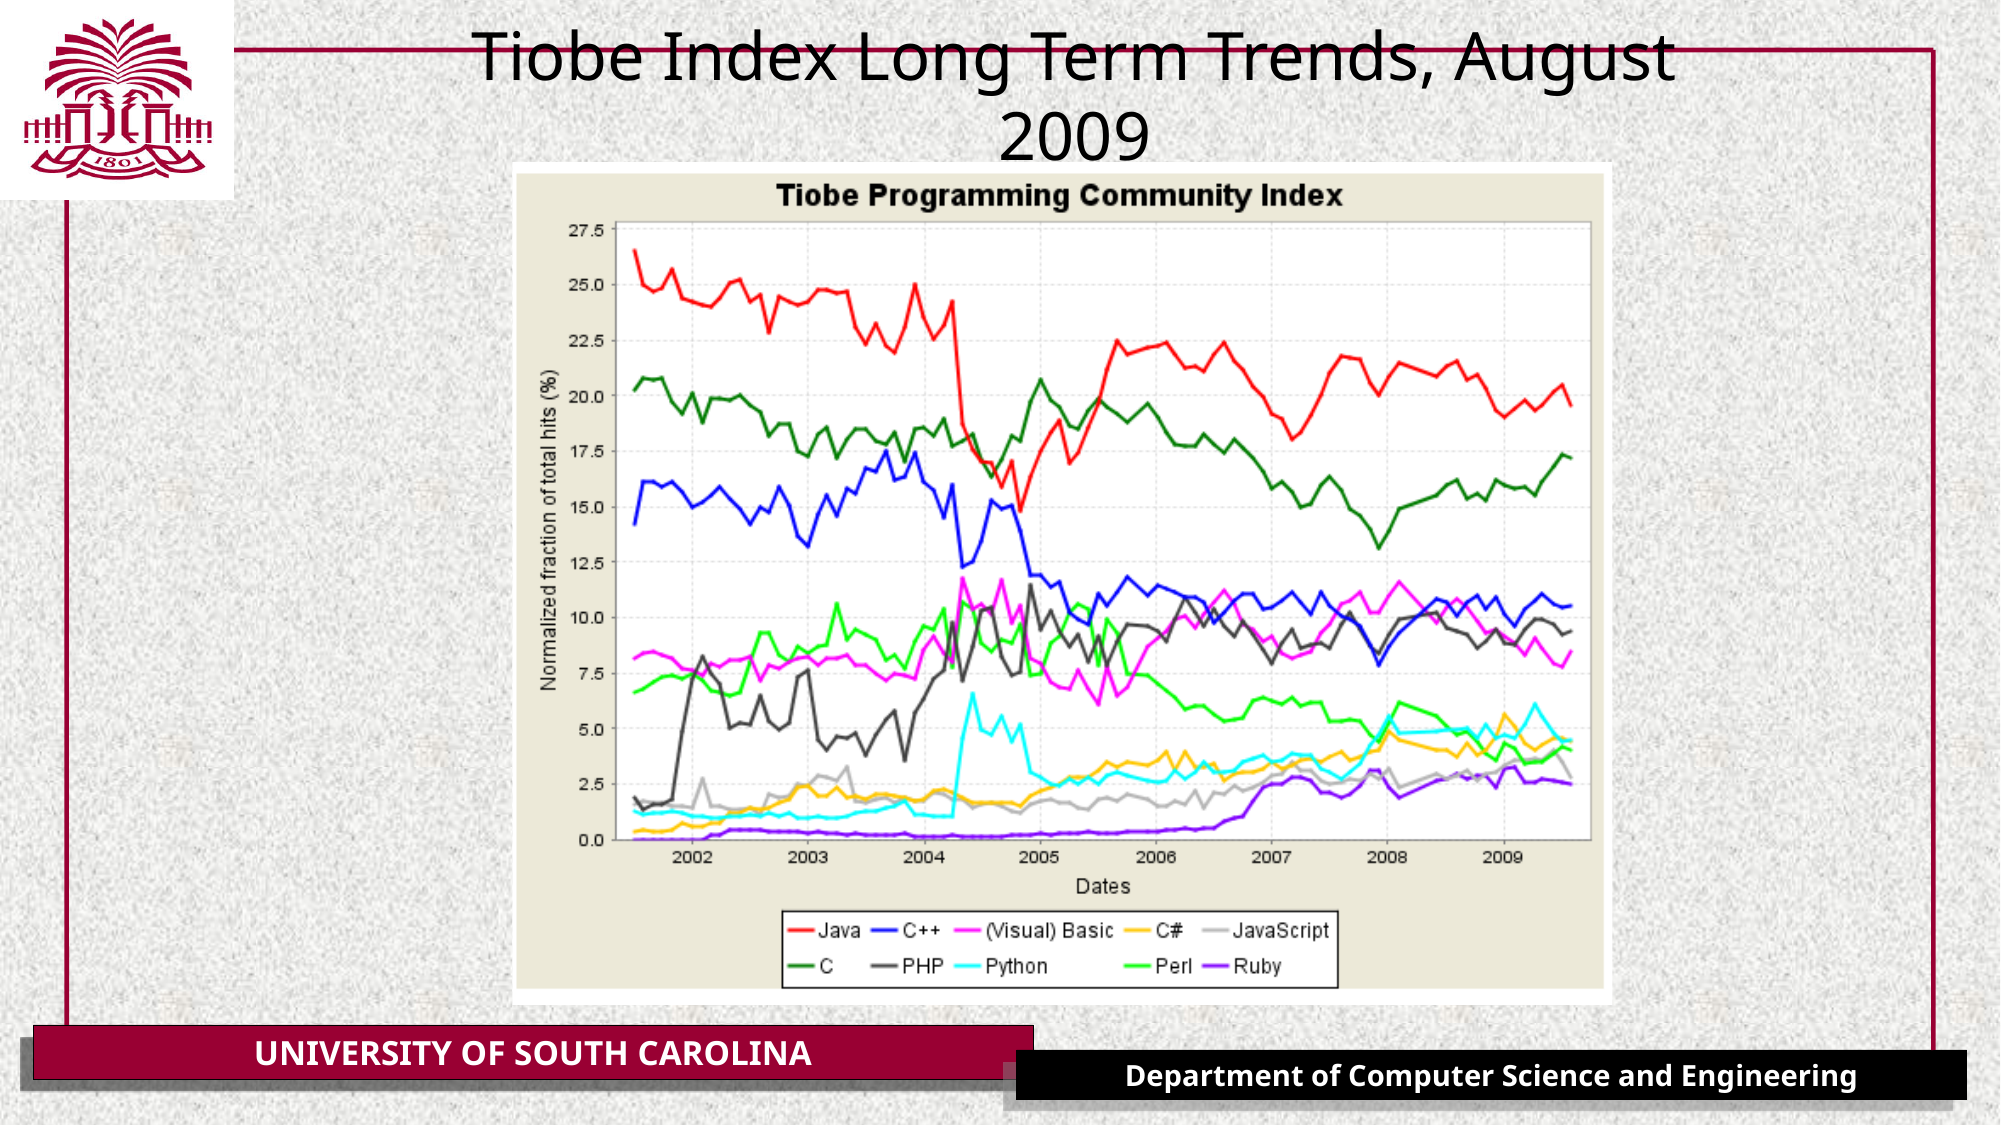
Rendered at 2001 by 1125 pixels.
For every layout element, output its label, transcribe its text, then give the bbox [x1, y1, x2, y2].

picture [0, 0, 2001, 1125]
title Tiobe Index Long Term Trends, August 2009 [437, 0, 1713, 188]
picture [21, 1038, 1003, 1091]
